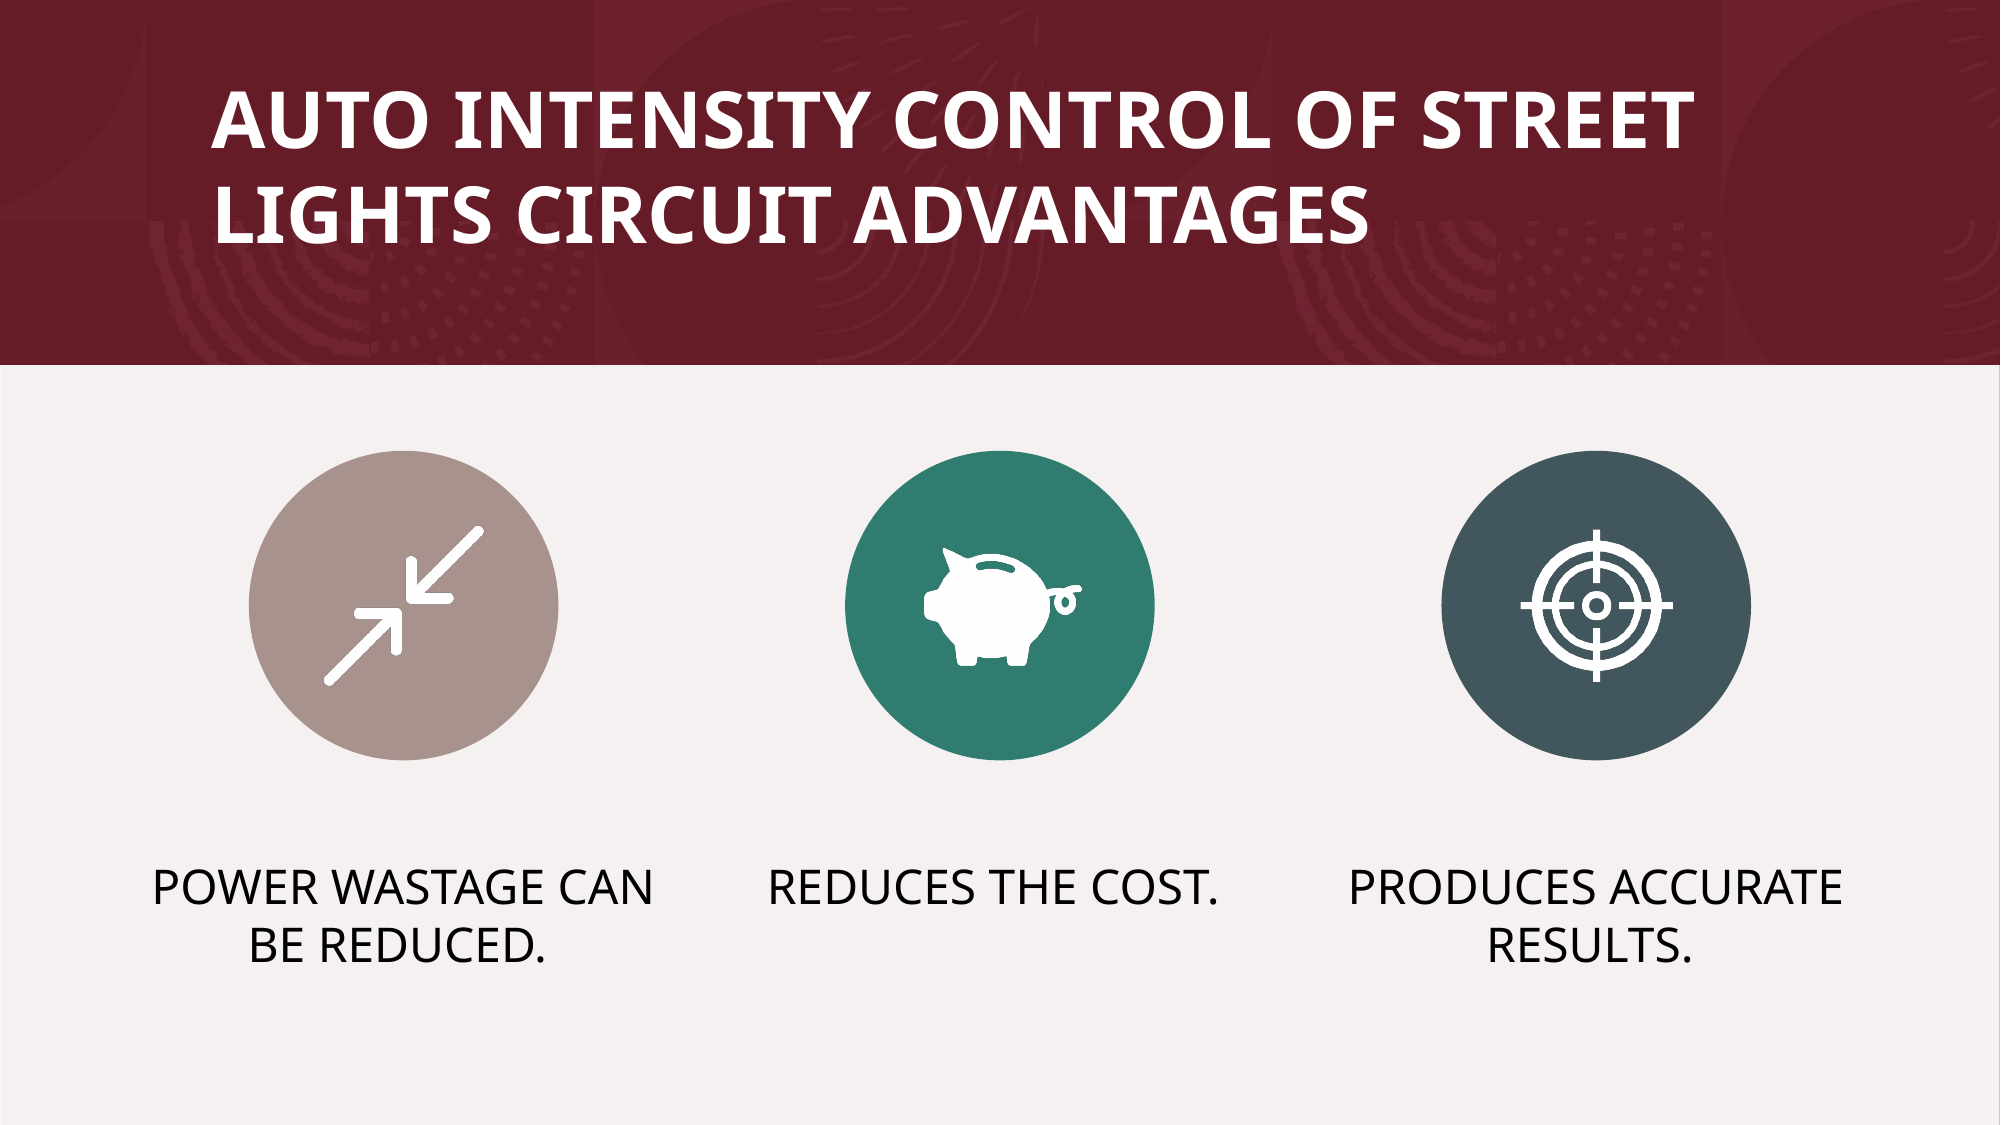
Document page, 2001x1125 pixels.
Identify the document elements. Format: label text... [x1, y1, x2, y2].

title AUTO INTENSITY CONTROL OF STREET LIGHTS CIRCUIT ADVANTAGES [196, 62, 1838, 325]
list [137, 412, 1863, 1014]
text_box [0, 366, 2000, 1125]
text_box [0, 0, 2000, 366]
